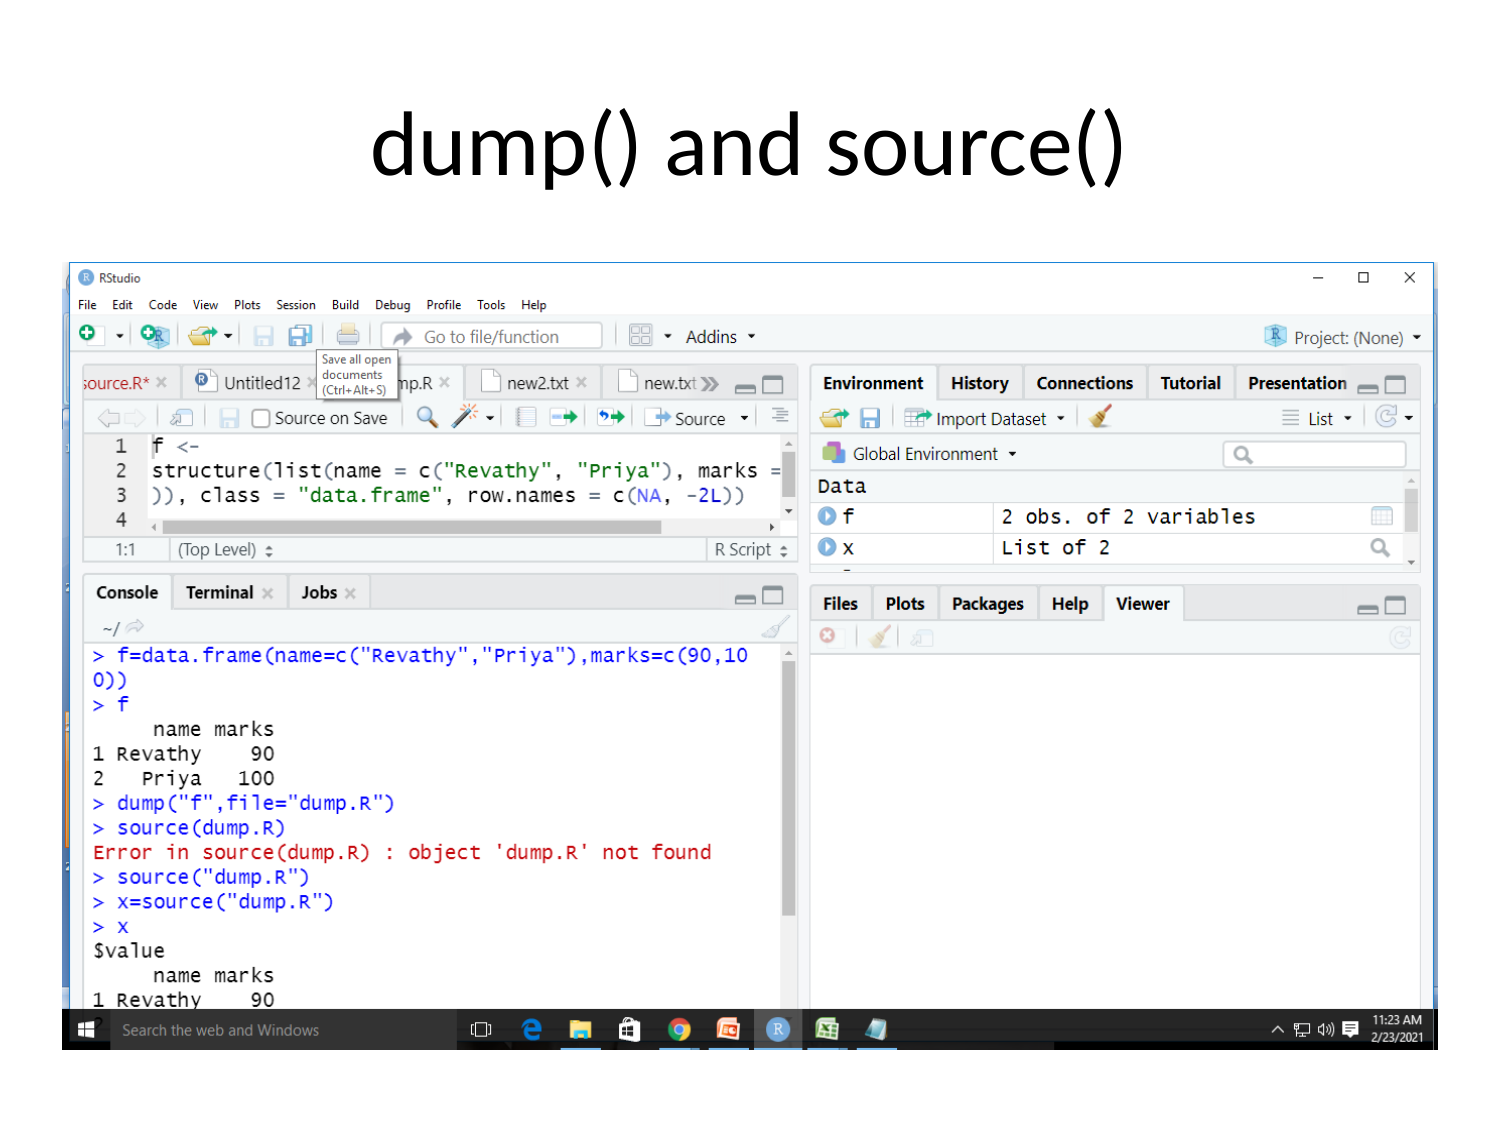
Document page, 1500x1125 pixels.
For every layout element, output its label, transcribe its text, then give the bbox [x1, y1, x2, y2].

title dump() and source() [75, 45, 1425, 233]
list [62, 262, 1438, 1051]
